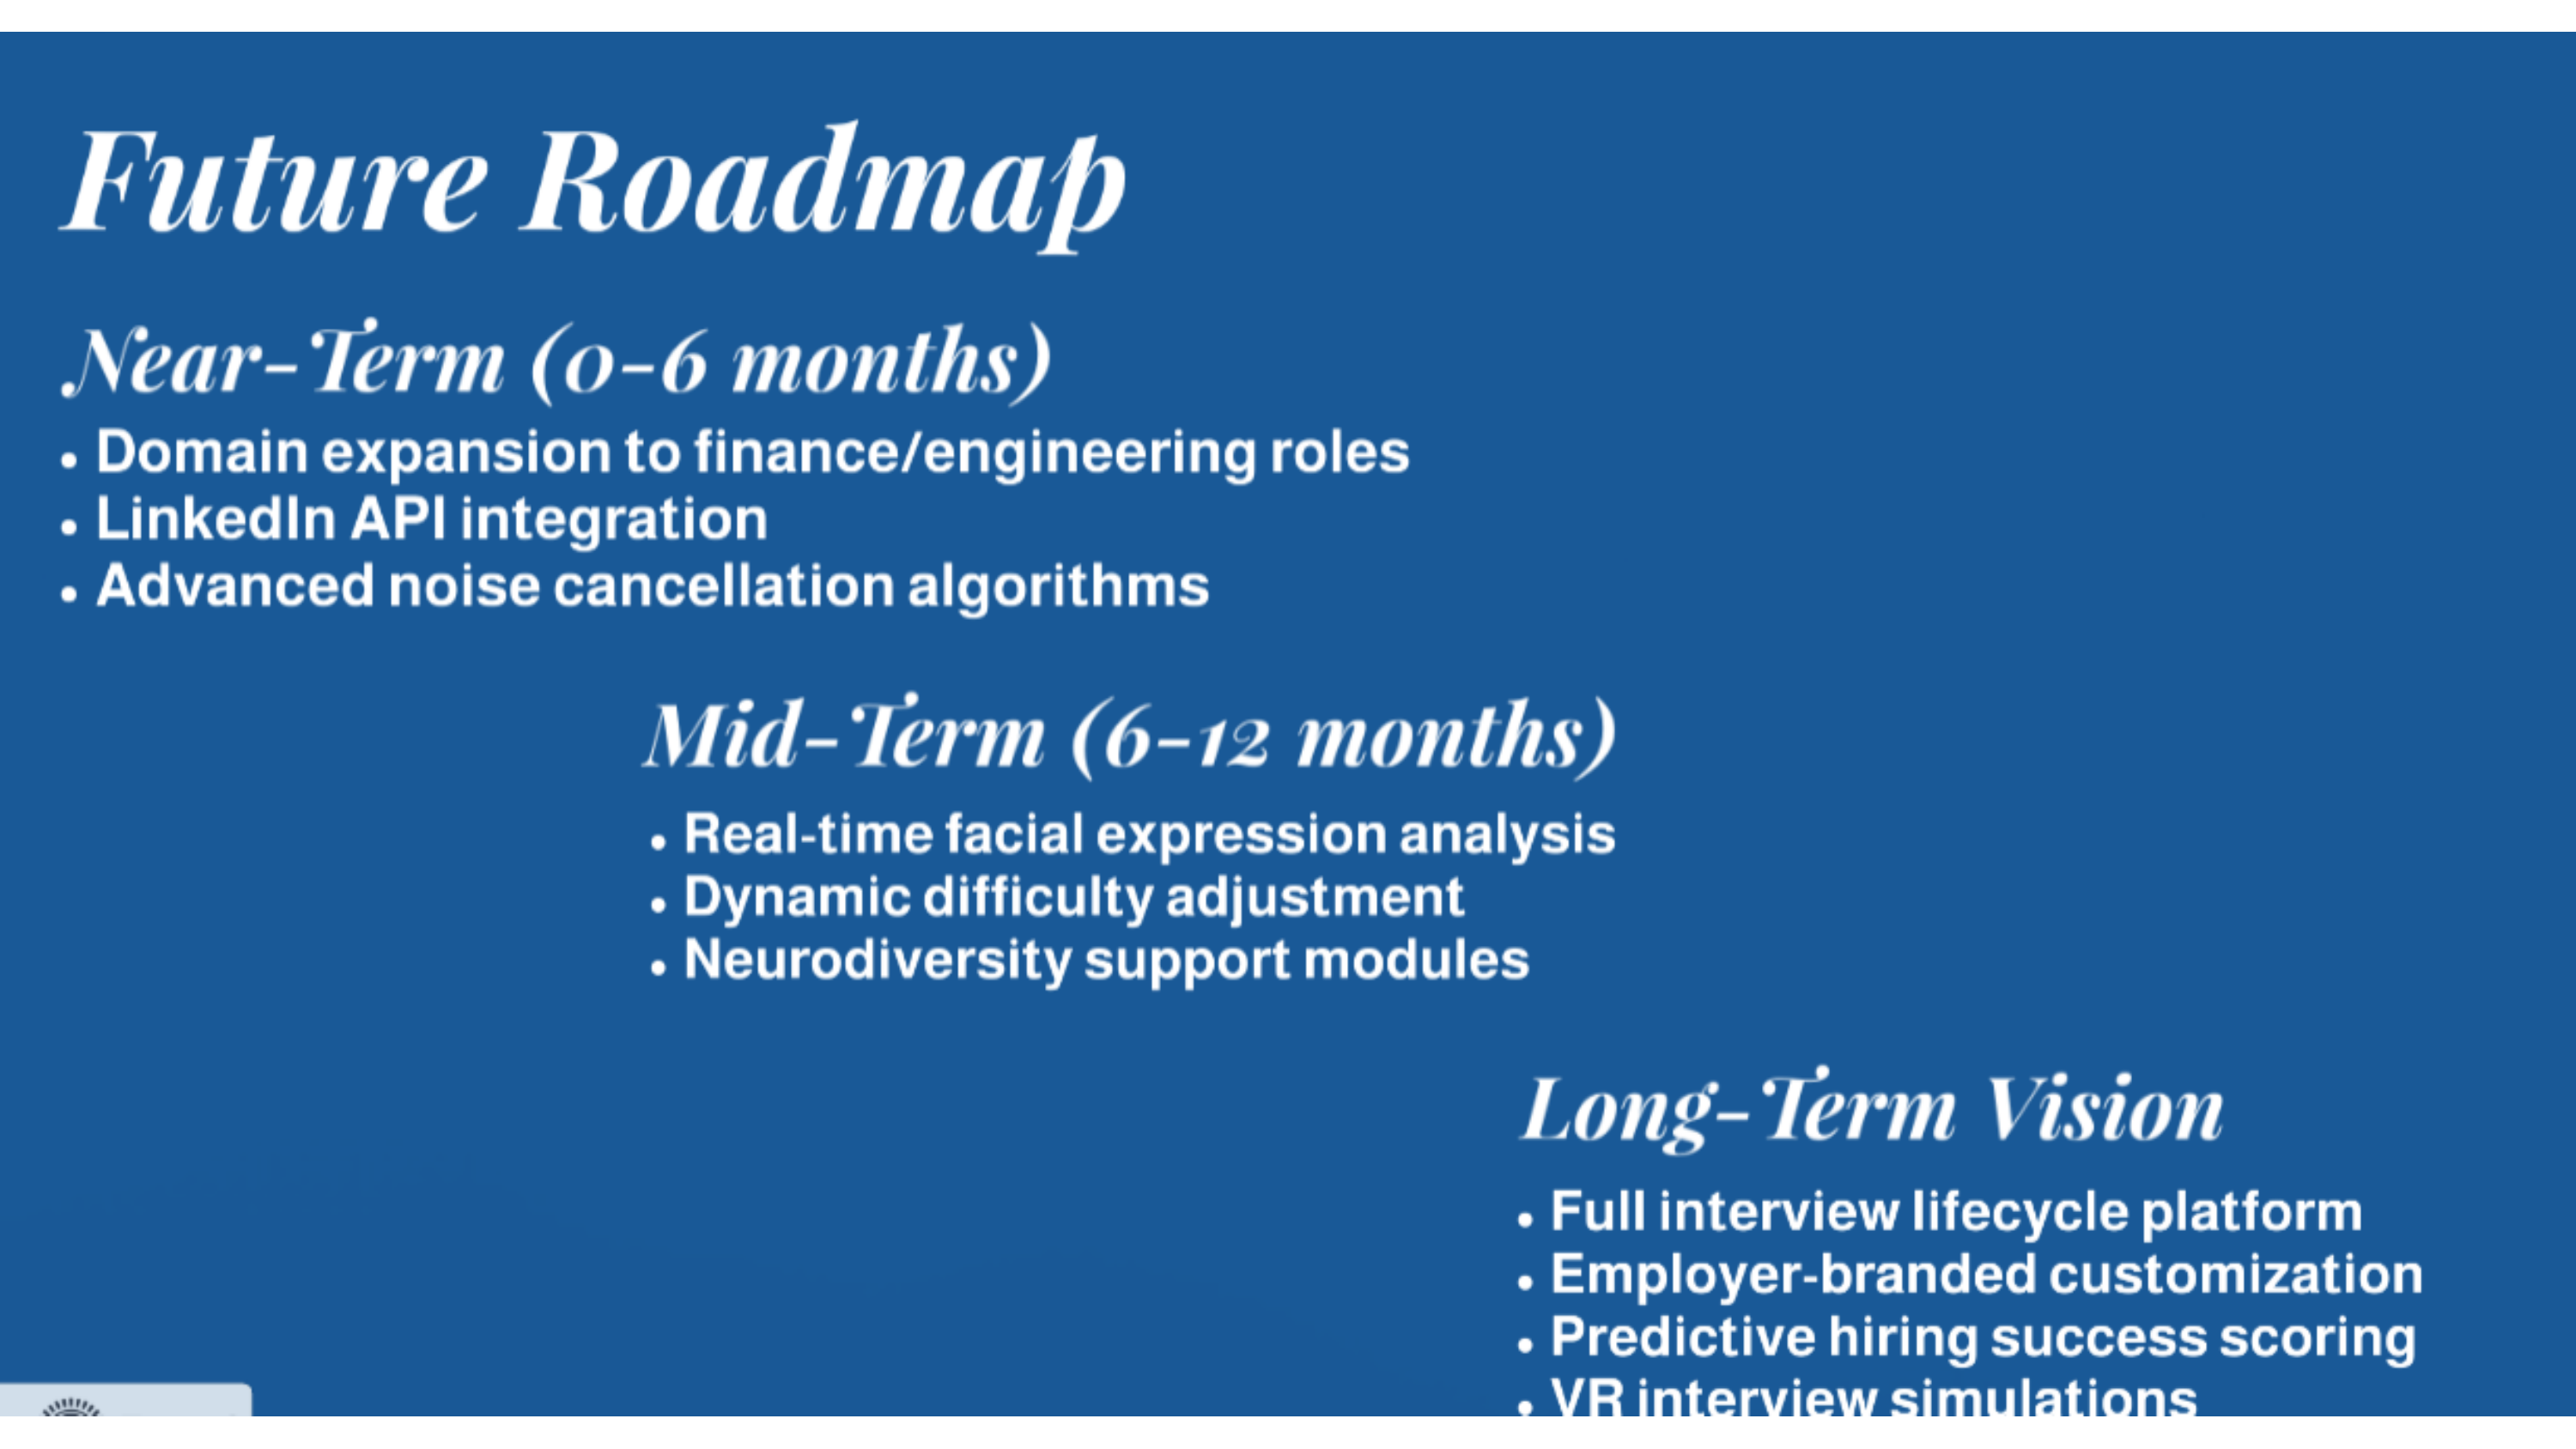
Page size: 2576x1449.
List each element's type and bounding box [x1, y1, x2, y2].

text_box [0, 32, 2576, 1417]
